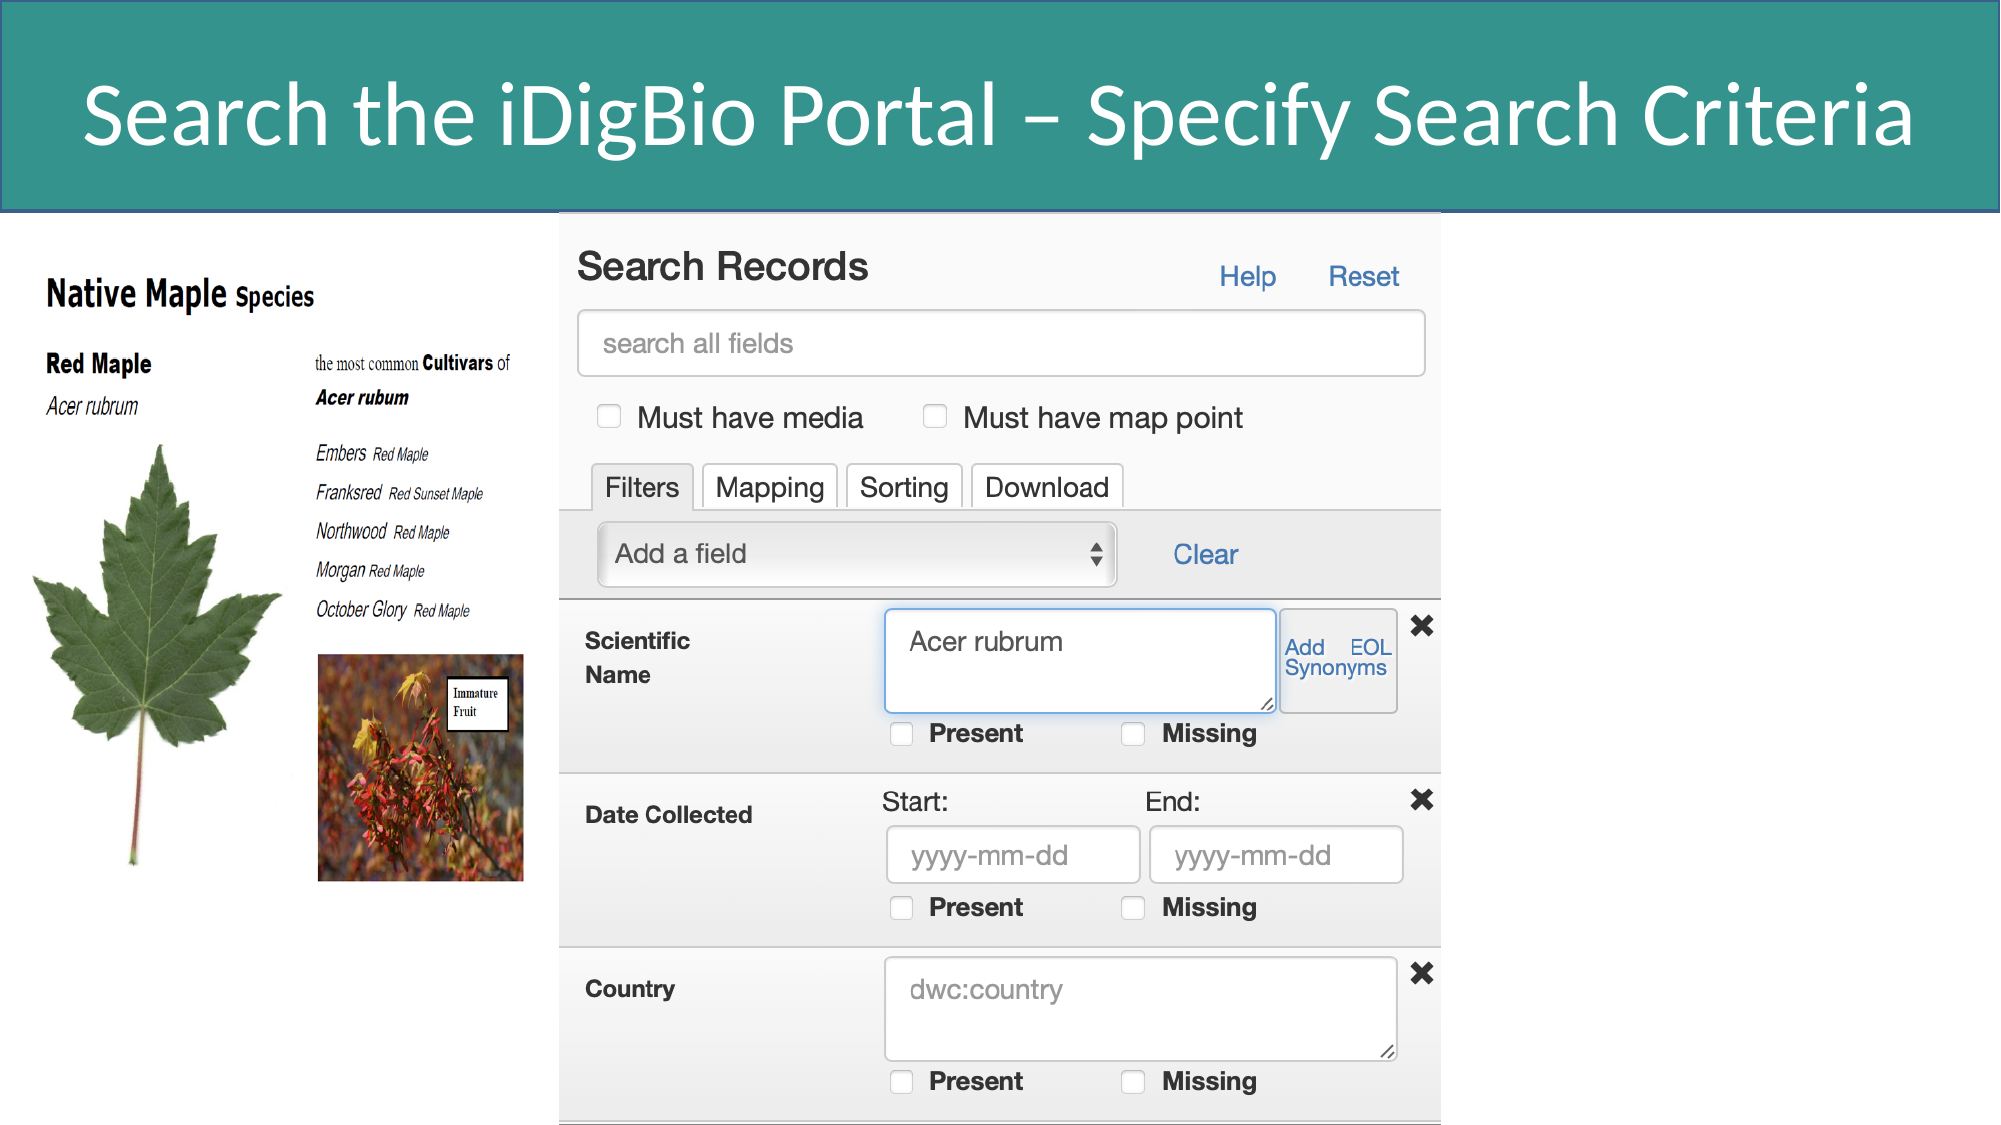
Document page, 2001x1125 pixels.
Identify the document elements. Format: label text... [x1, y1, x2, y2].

picture [21, 260, 536, 901]
text_box Search the iDigBio Portal – Specify Search Criteria [0, 0, 2000, 213]
picture [559, 212, 1441, 1125]
